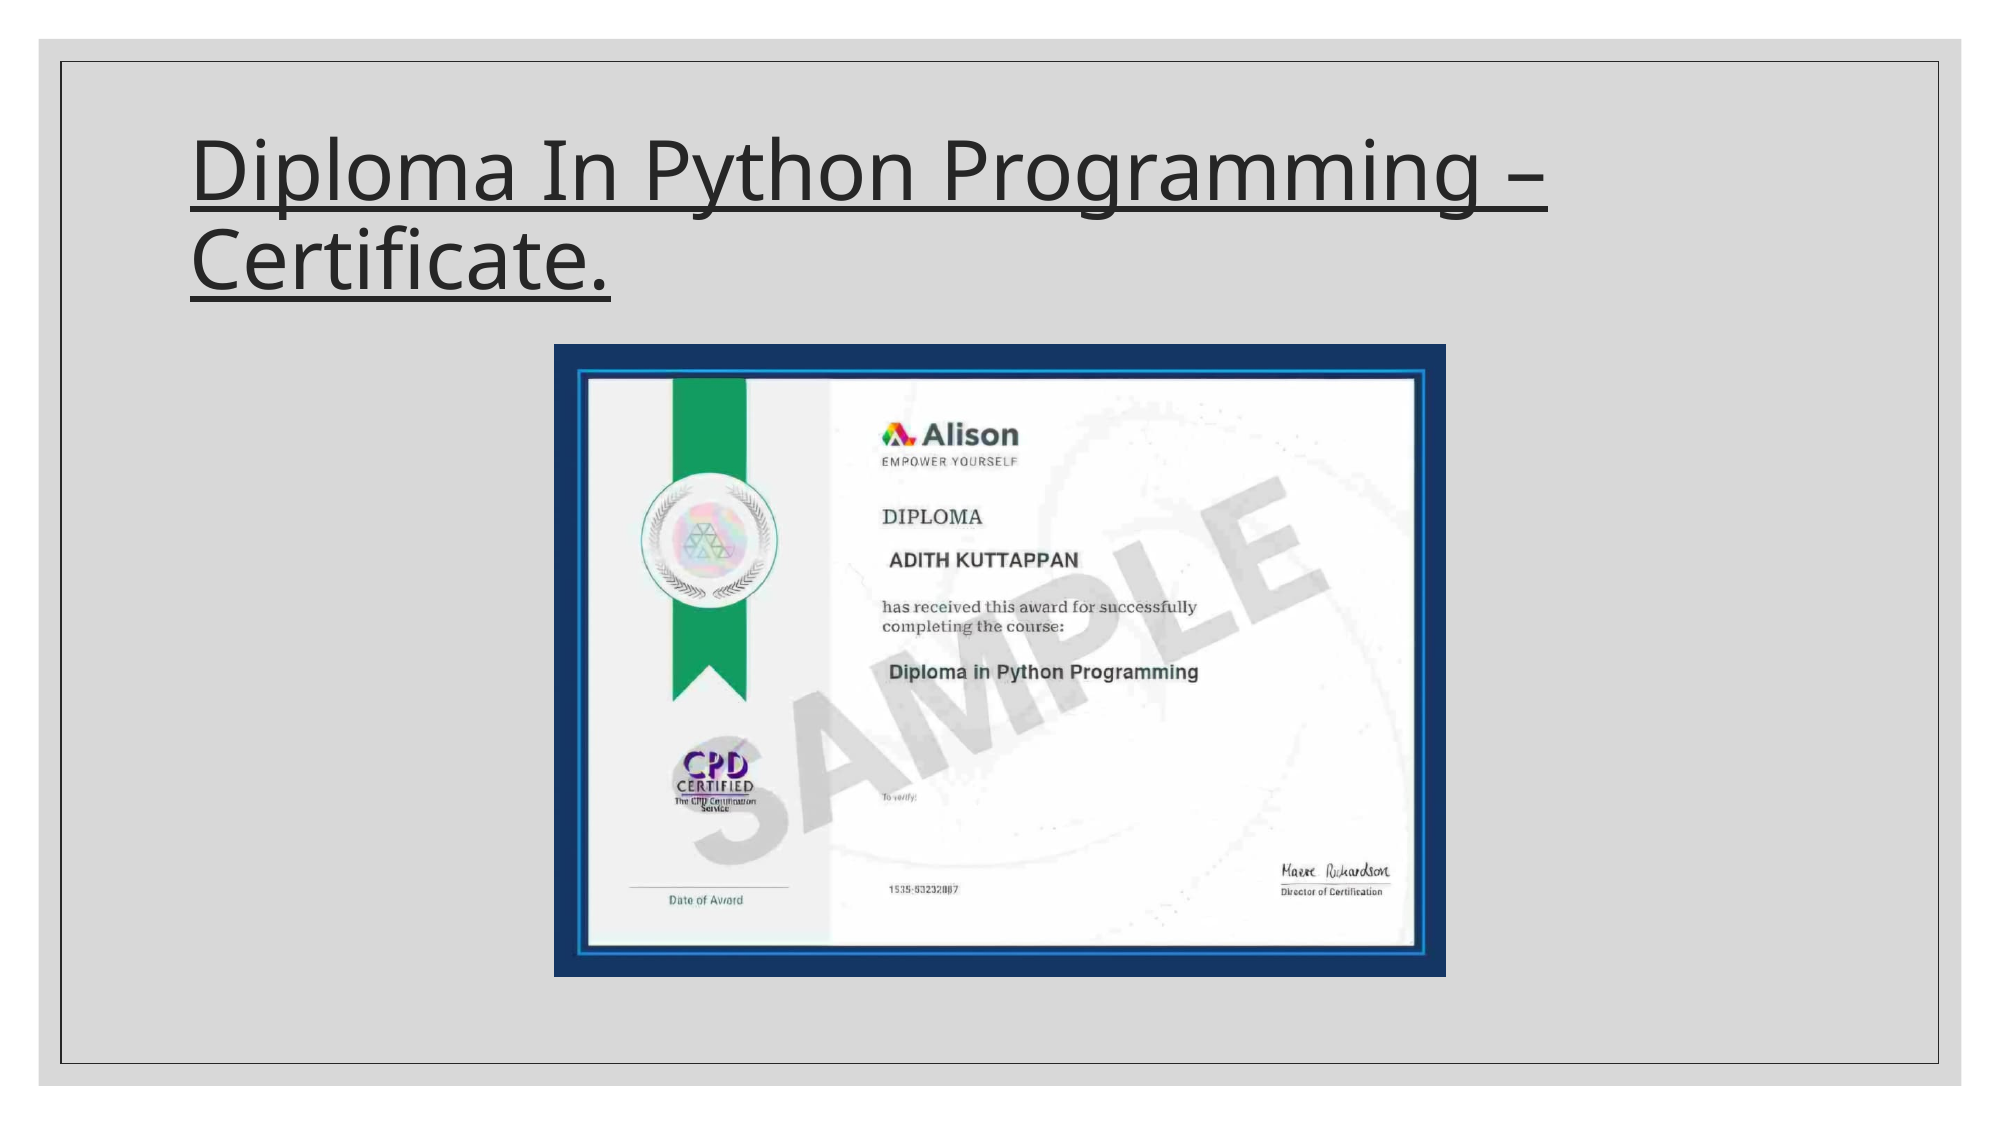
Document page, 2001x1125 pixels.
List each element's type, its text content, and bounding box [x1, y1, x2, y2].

title Diploma In Python Programming – Certificate. [174, 105, 1825, 331]
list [554, 344, 1446, 977]
